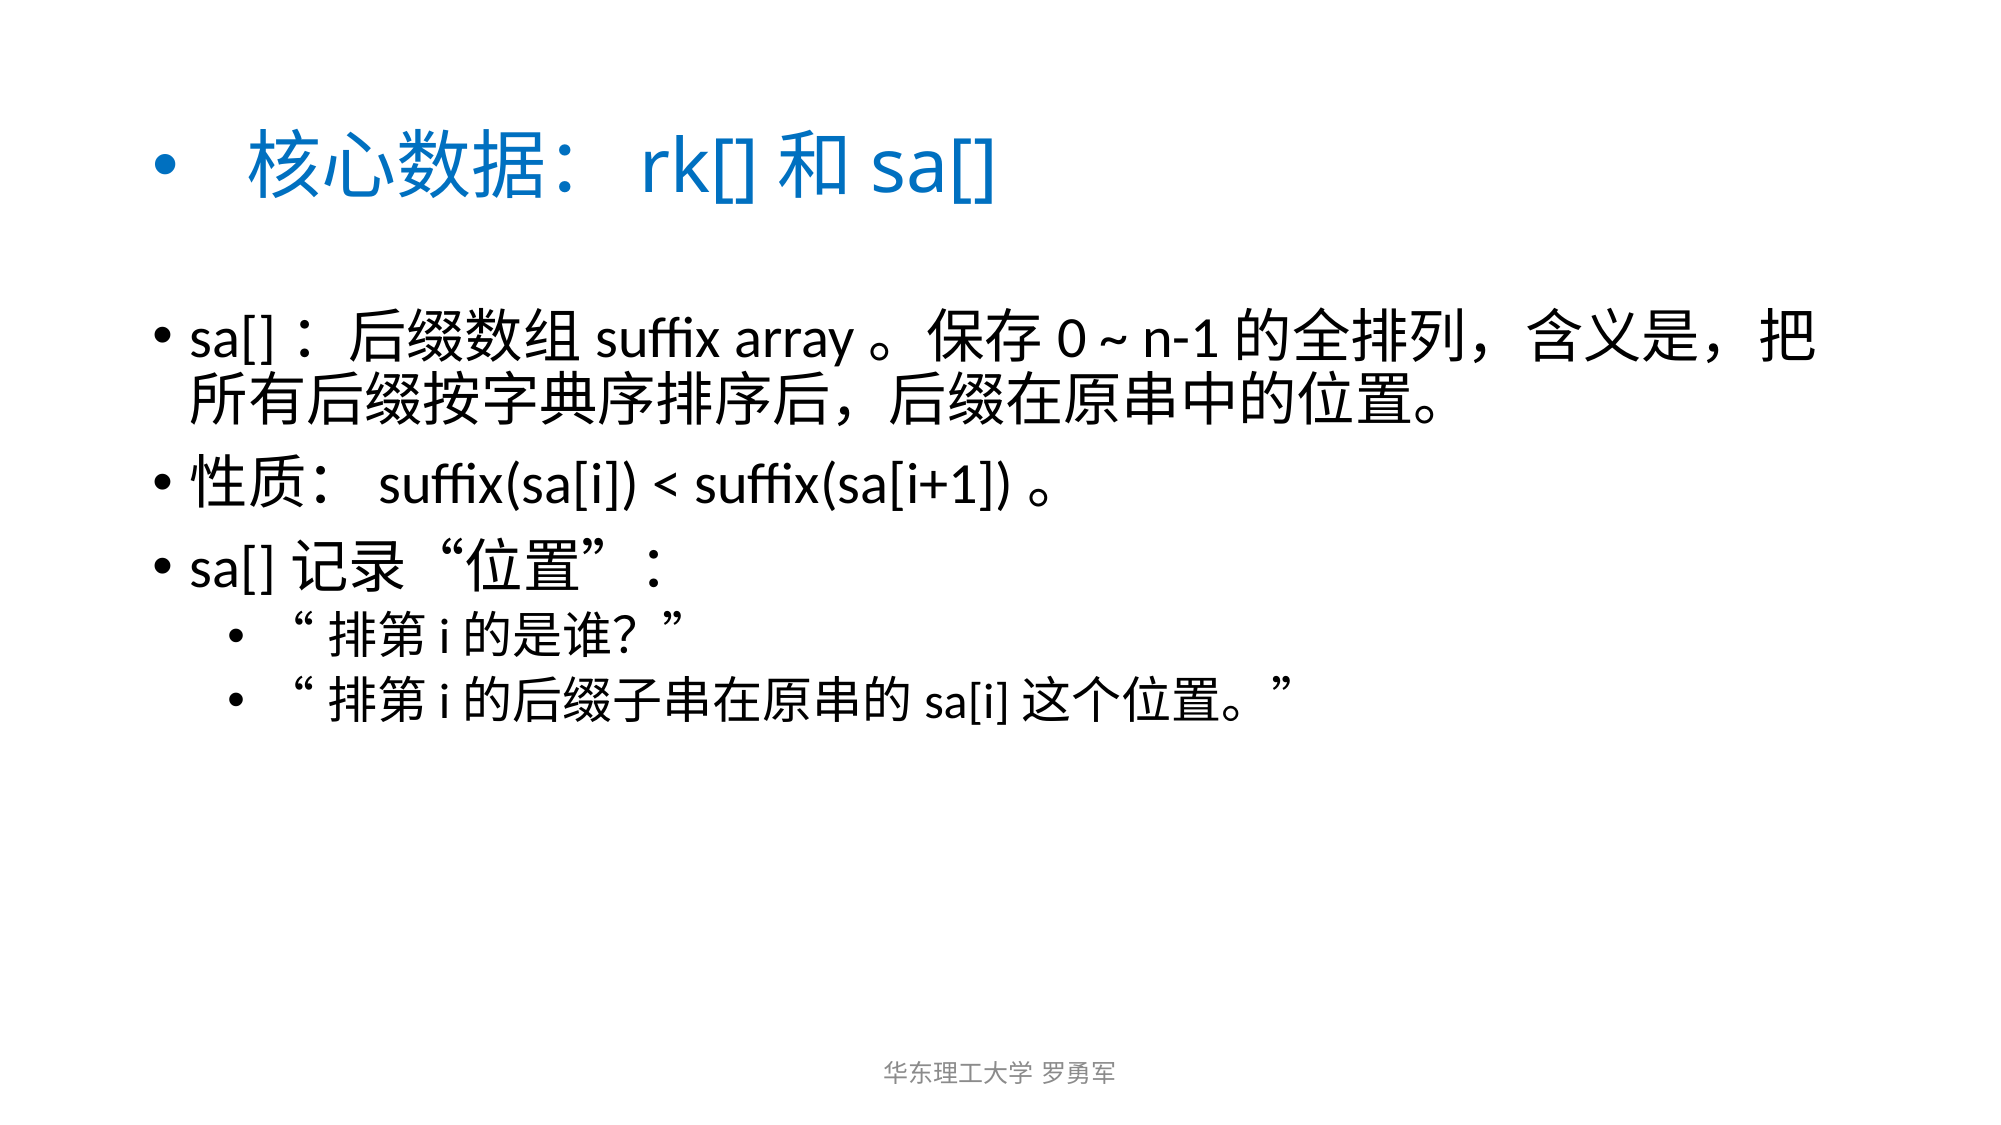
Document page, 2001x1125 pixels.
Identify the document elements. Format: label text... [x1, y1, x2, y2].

list sa[]：后缀数组suffix array。保存0 ~ n-1的全排列，含义是，把所有后缀按字典序排序后，后缀在原串中的位置。 性质：suffix(sa[i]) < suffix(sa[i+1])。 sa[]记录“位置”： “排第i的是谁？” “排第i的后缀子串在原串的sa[i]这个位置。” [137, 299, 1863, 1014]
title 核心数据：rk[]和sa[] [137, 59, 1863, 278]
footer 华东理工大学 罗勇军 [662, 1042, 1338, 1103]
